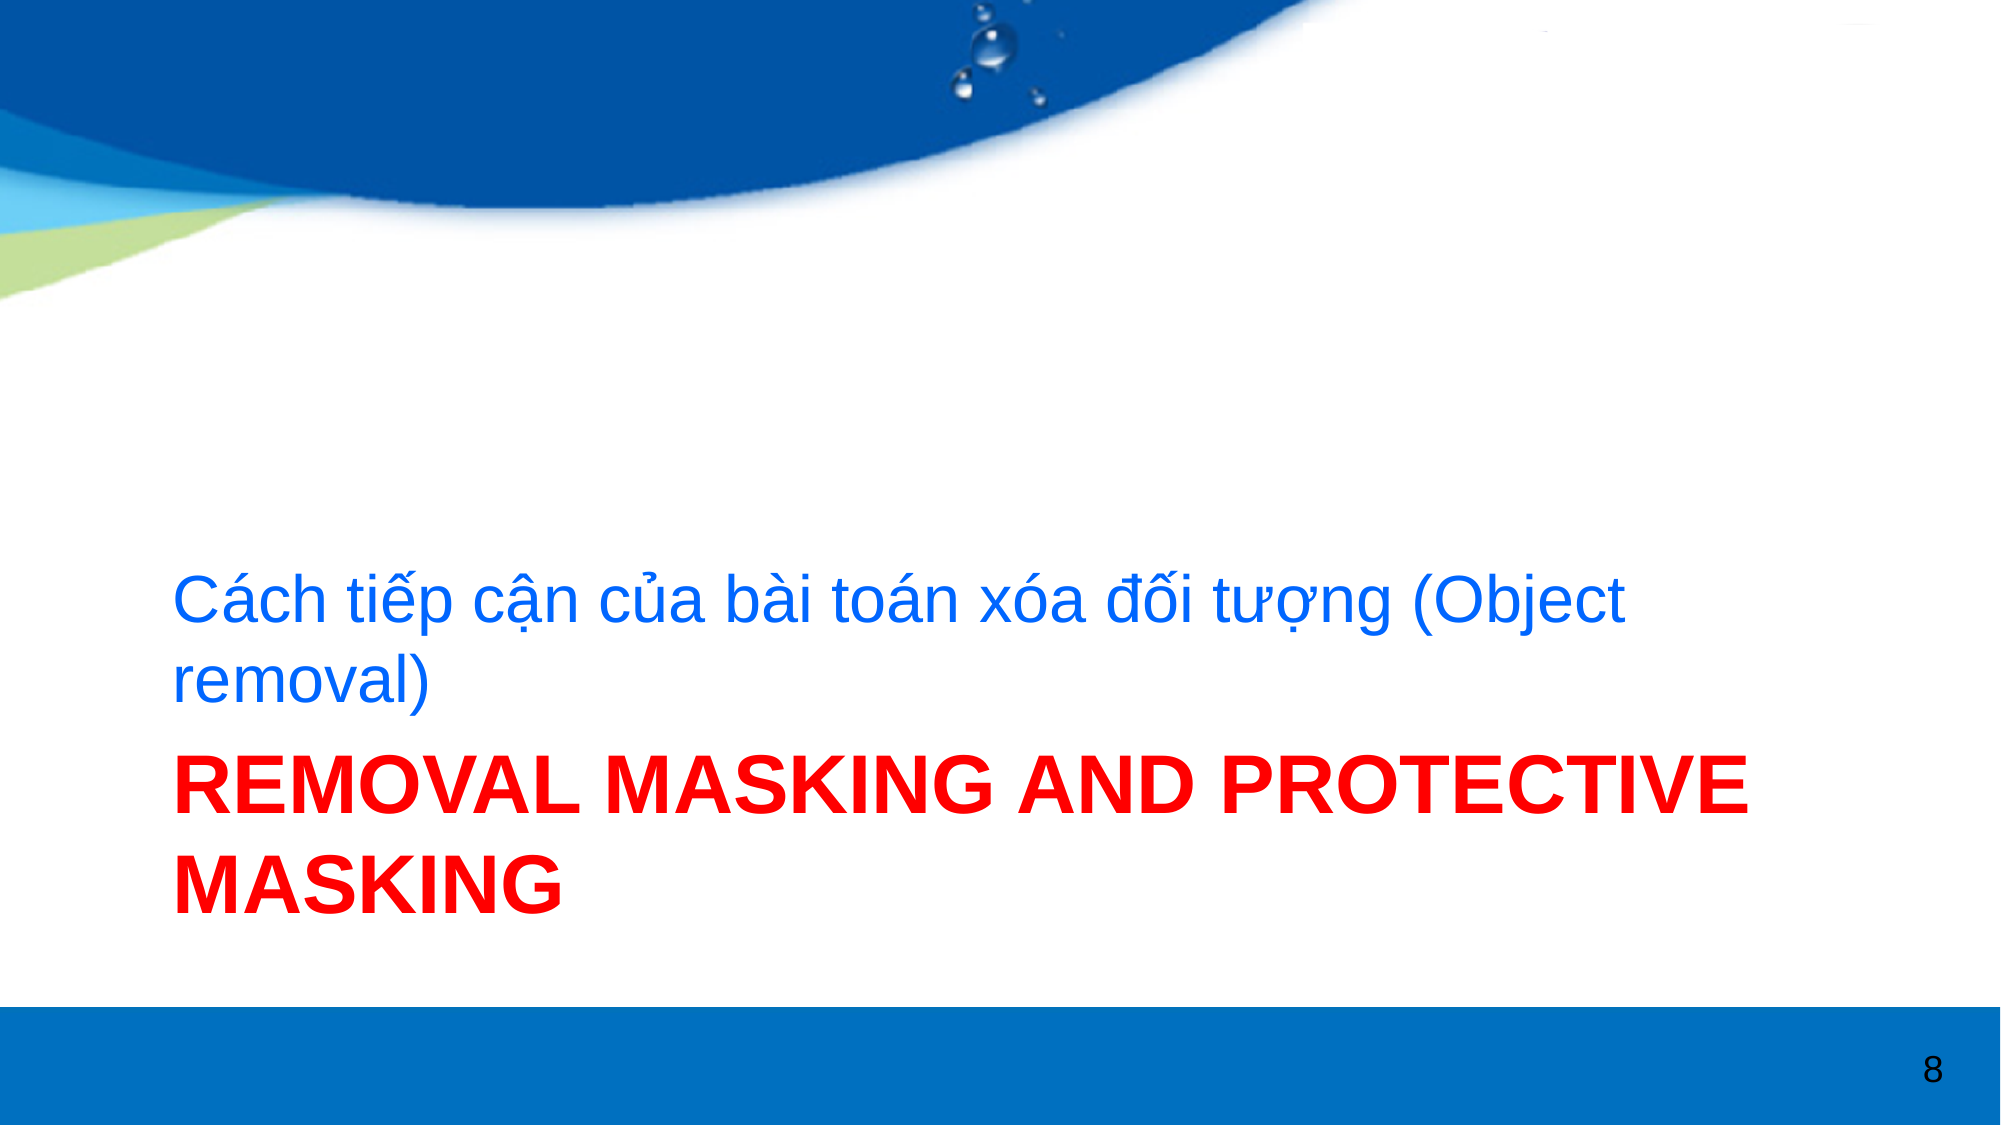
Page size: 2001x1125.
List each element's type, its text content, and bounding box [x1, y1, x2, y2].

title removal masking and Protective Masking [157, 723, 1858, 947]
list Cách tiếp cận của bài toán xóa đối tượng (Object removal) [157, 476, 1858, 723]
picture [0, 0, 2001, 1125]
